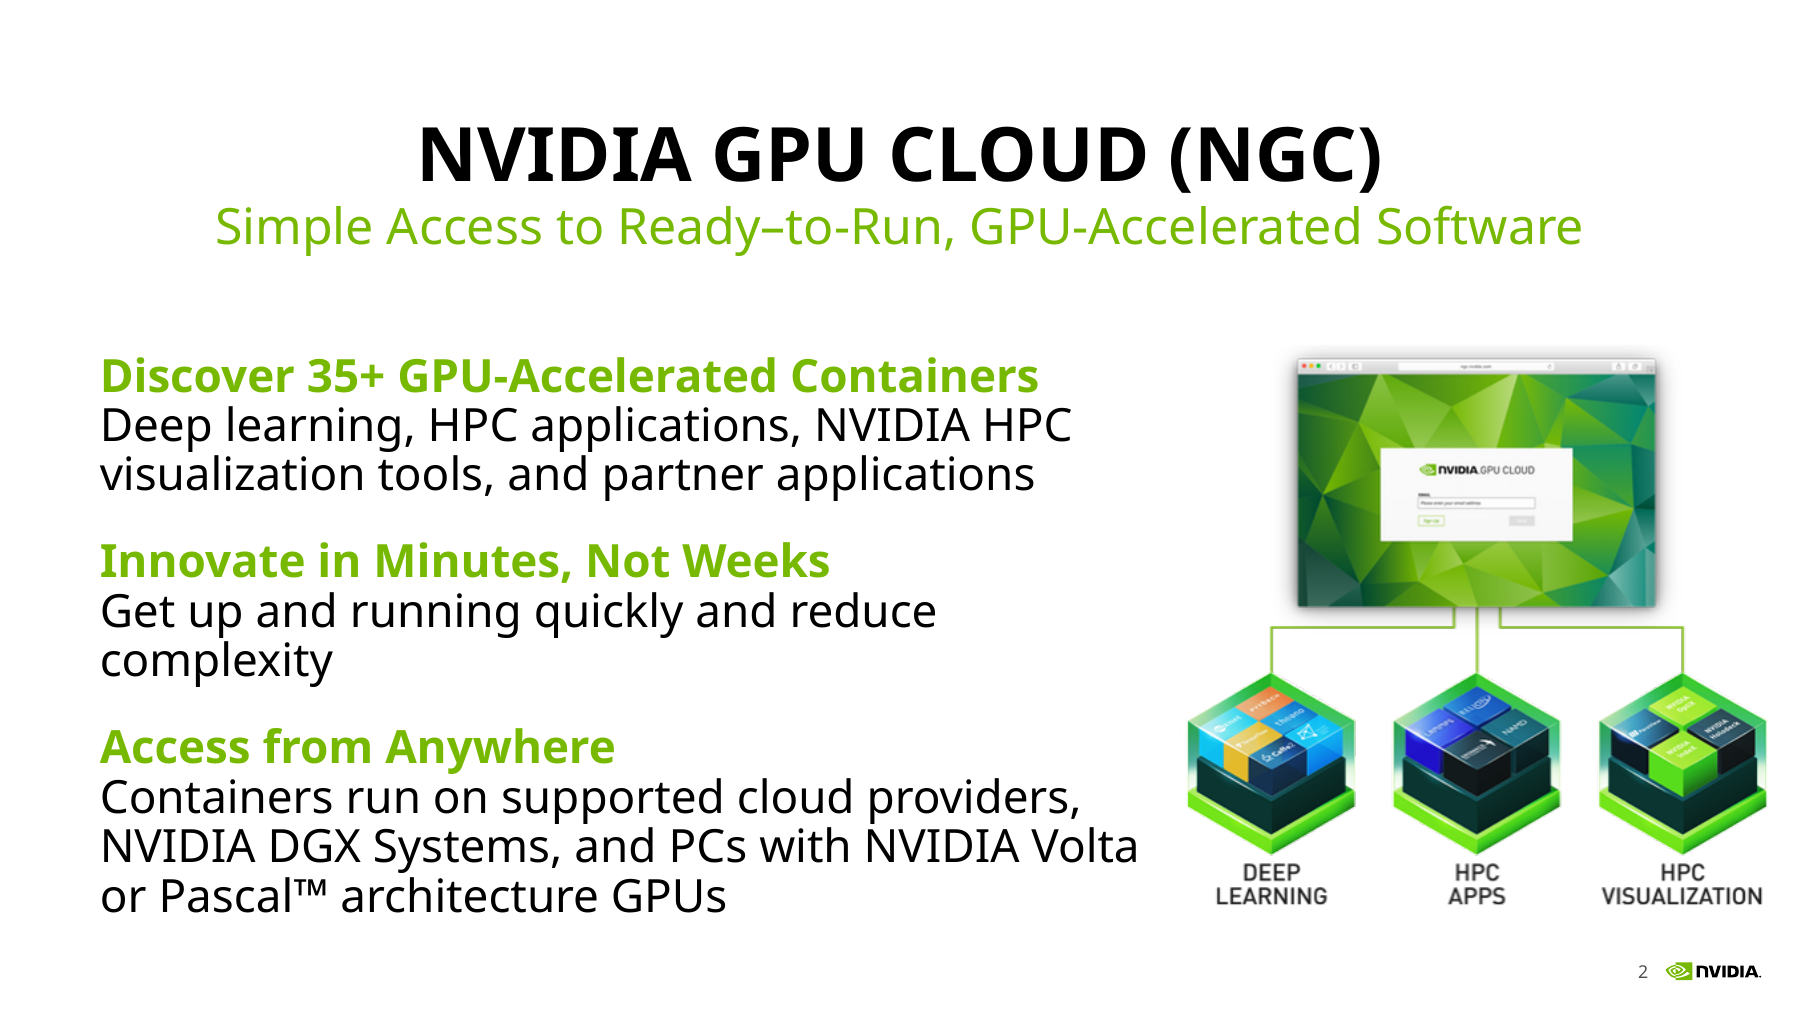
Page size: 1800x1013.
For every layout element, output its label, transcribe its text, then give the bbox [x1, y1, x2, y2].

list Discover 35+ GPU-Accelerated Containers Deep learning, HPC applications, NVIDIA HPC visualization tools, and partner applications Innovate in Minutes, Not Weeks Get up and running quickly and reduce complexity Access from Anywhere Containers run on supported cloud providers, NVIDIA DGX Systems, and PCs with NVIDIA Volta or Pascal™ architecture GPUs [84, 344, 1166, 956]
list Simple Access to Ready–to-Run, GPU-Accelerated Software [81, 193, 1719, 281]
title NVIDIA GPU CLOUD (NGC) [81, 108, 1719, 193]
picture [1164, 344, 1800, 906]
